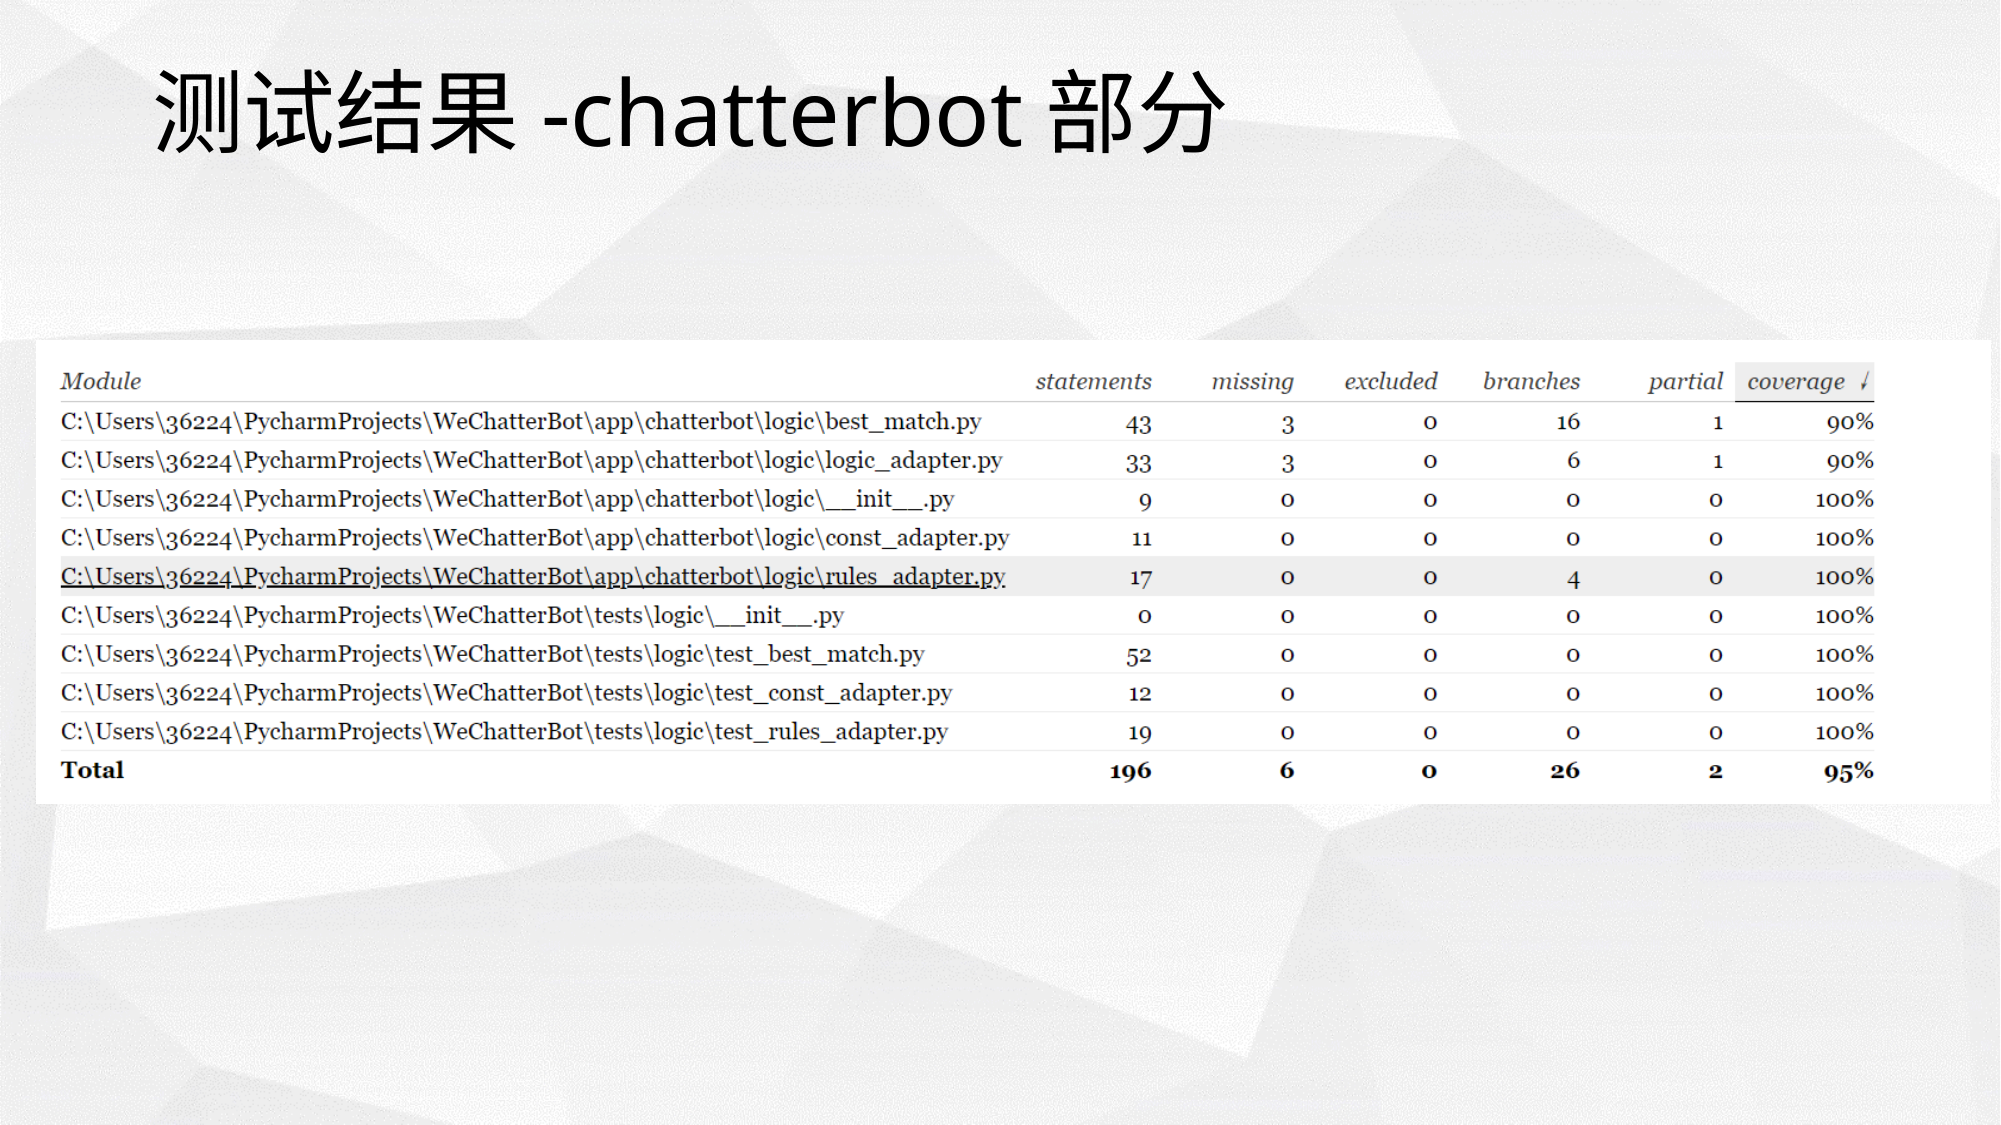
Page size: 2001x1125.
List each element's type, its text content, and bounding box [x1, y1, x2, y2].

title 测试结果-chatterbot部分 [137, 59, 1863, 278]
picture [0, 0, 2001, 1125]
